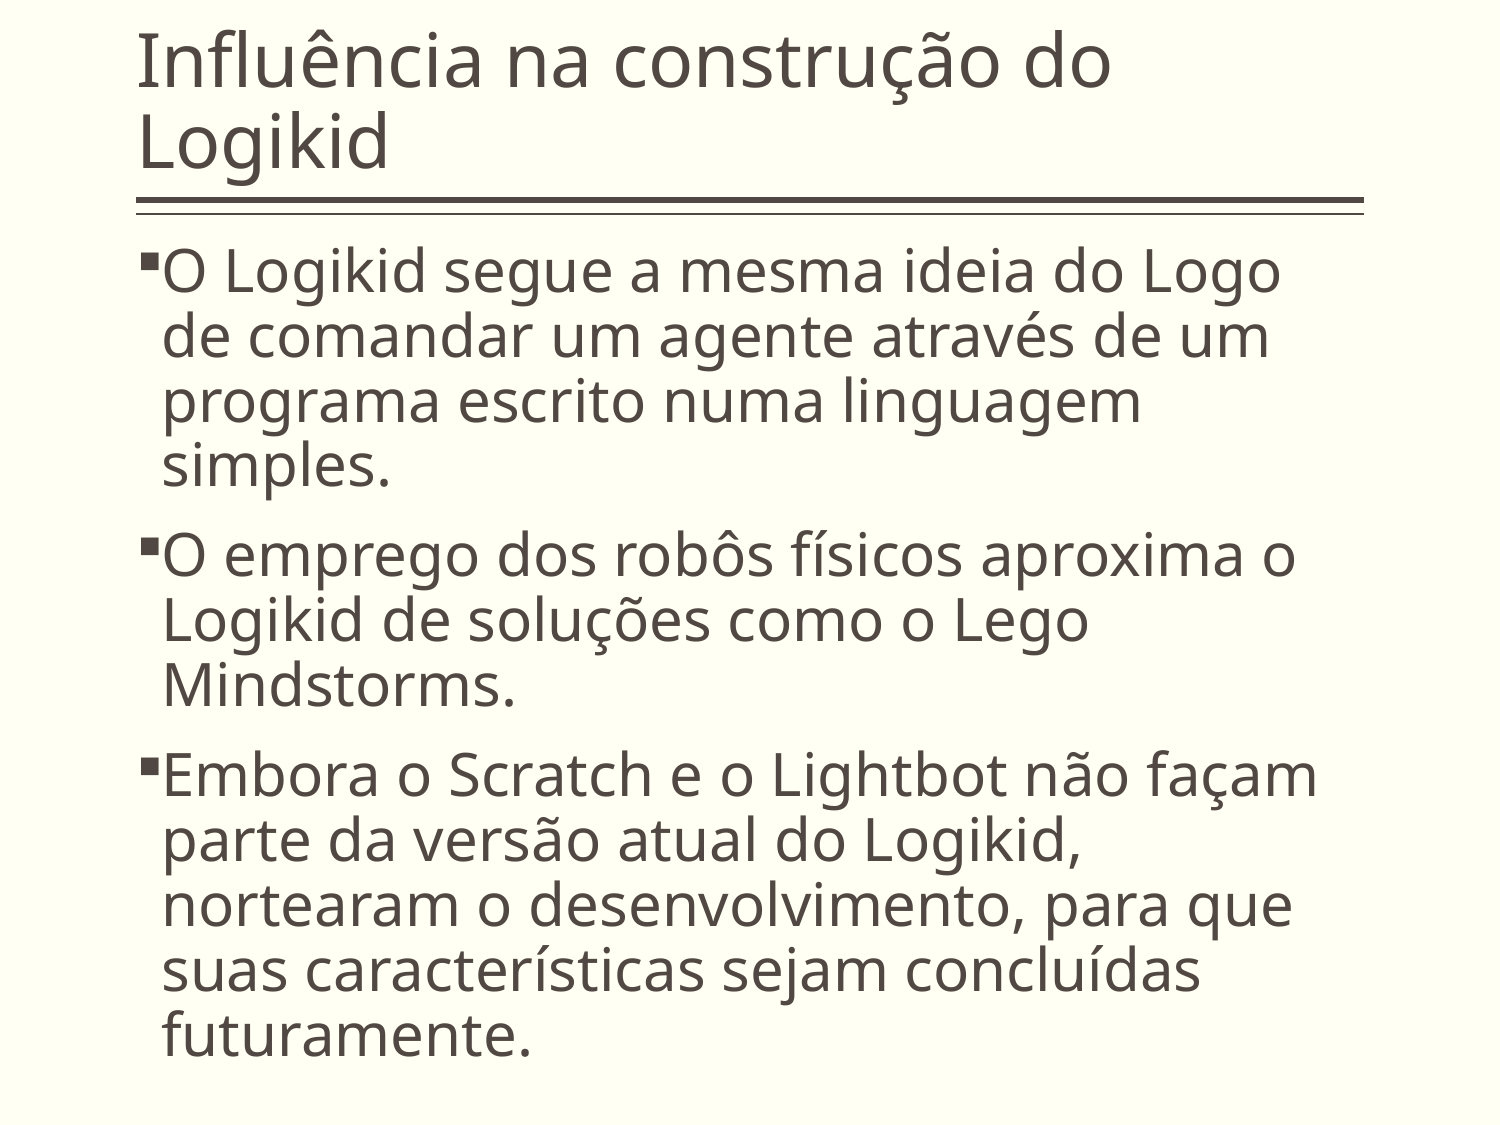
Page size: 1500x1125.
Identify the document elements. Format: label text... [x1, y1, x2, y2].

title Influência na construção do Logikid [135, 12, 1364, 193]
list O Logikid segue a mesma ideia do Logo de comandar um agente através de um programa escrito numa linguagem simples. O emprego dos robôs físicos aproxima o Logikid de soluções como o Lego Mindstorms. Embora o Scratch e o Lightbot não façam parte da versão atual do Logikid, nortearam o desenvolvimento, para que suas características sejam concluídas futuramente. [135, 232, 1364, 1081]
